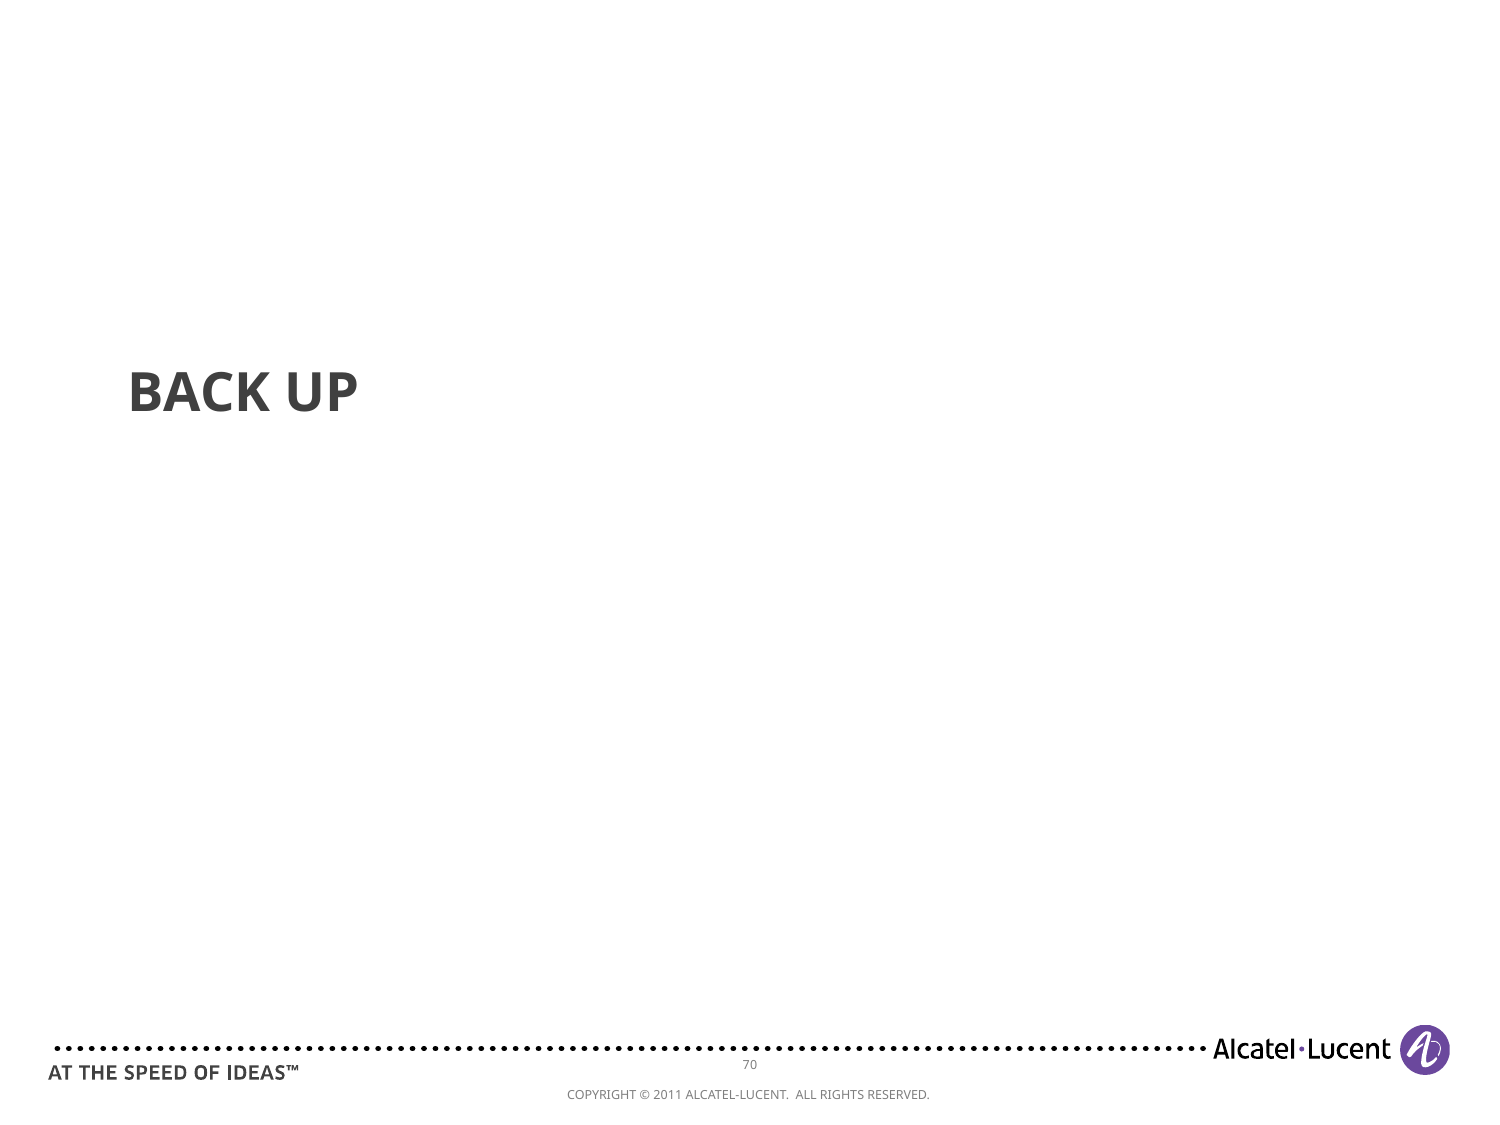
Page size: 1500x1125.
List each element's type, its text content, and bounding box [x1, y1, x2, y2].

title BACK UP [112, 349, 1388, 591]
